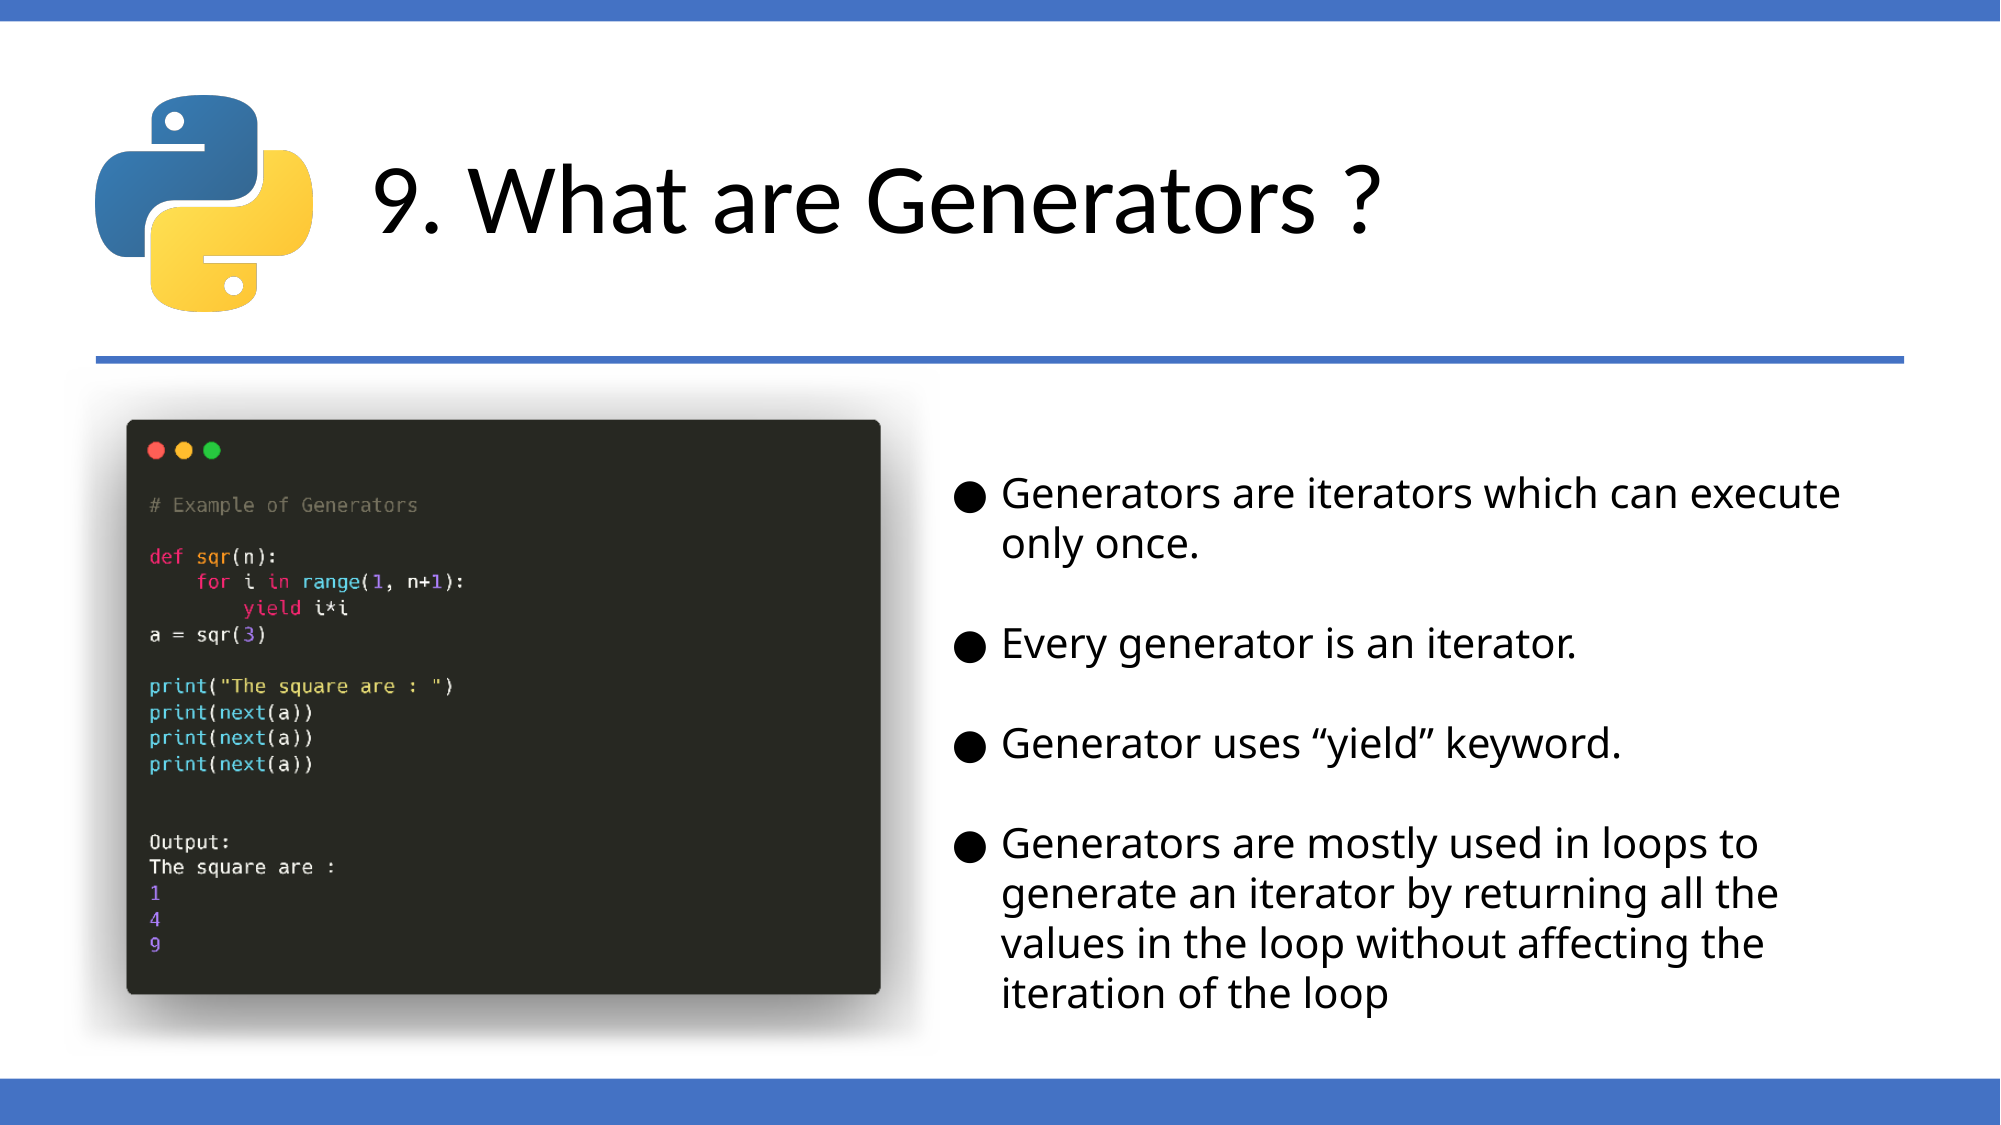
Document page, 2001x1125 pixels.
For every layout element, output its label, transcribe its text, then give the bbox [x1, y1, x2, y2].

text_box 9. What are Generators ? [354, 126, 1905, 262]
text_box [95, 355, 1905, 365]
picture [95, 95, 313, 312]
picture [64, 367, 940, 1056]
text_box [0, 1077, 2000, 1125]
text_box [0, 0, 2000, 22]
text_box Generators are iterators which can execute only once. Every generator is an iterator. Generator uses “yield” keyword. Generators are mostly used in loops to generate an iterator by returning all the values in the loop without affecting the iteration of the loop [940, 452, 1905, 1033]
